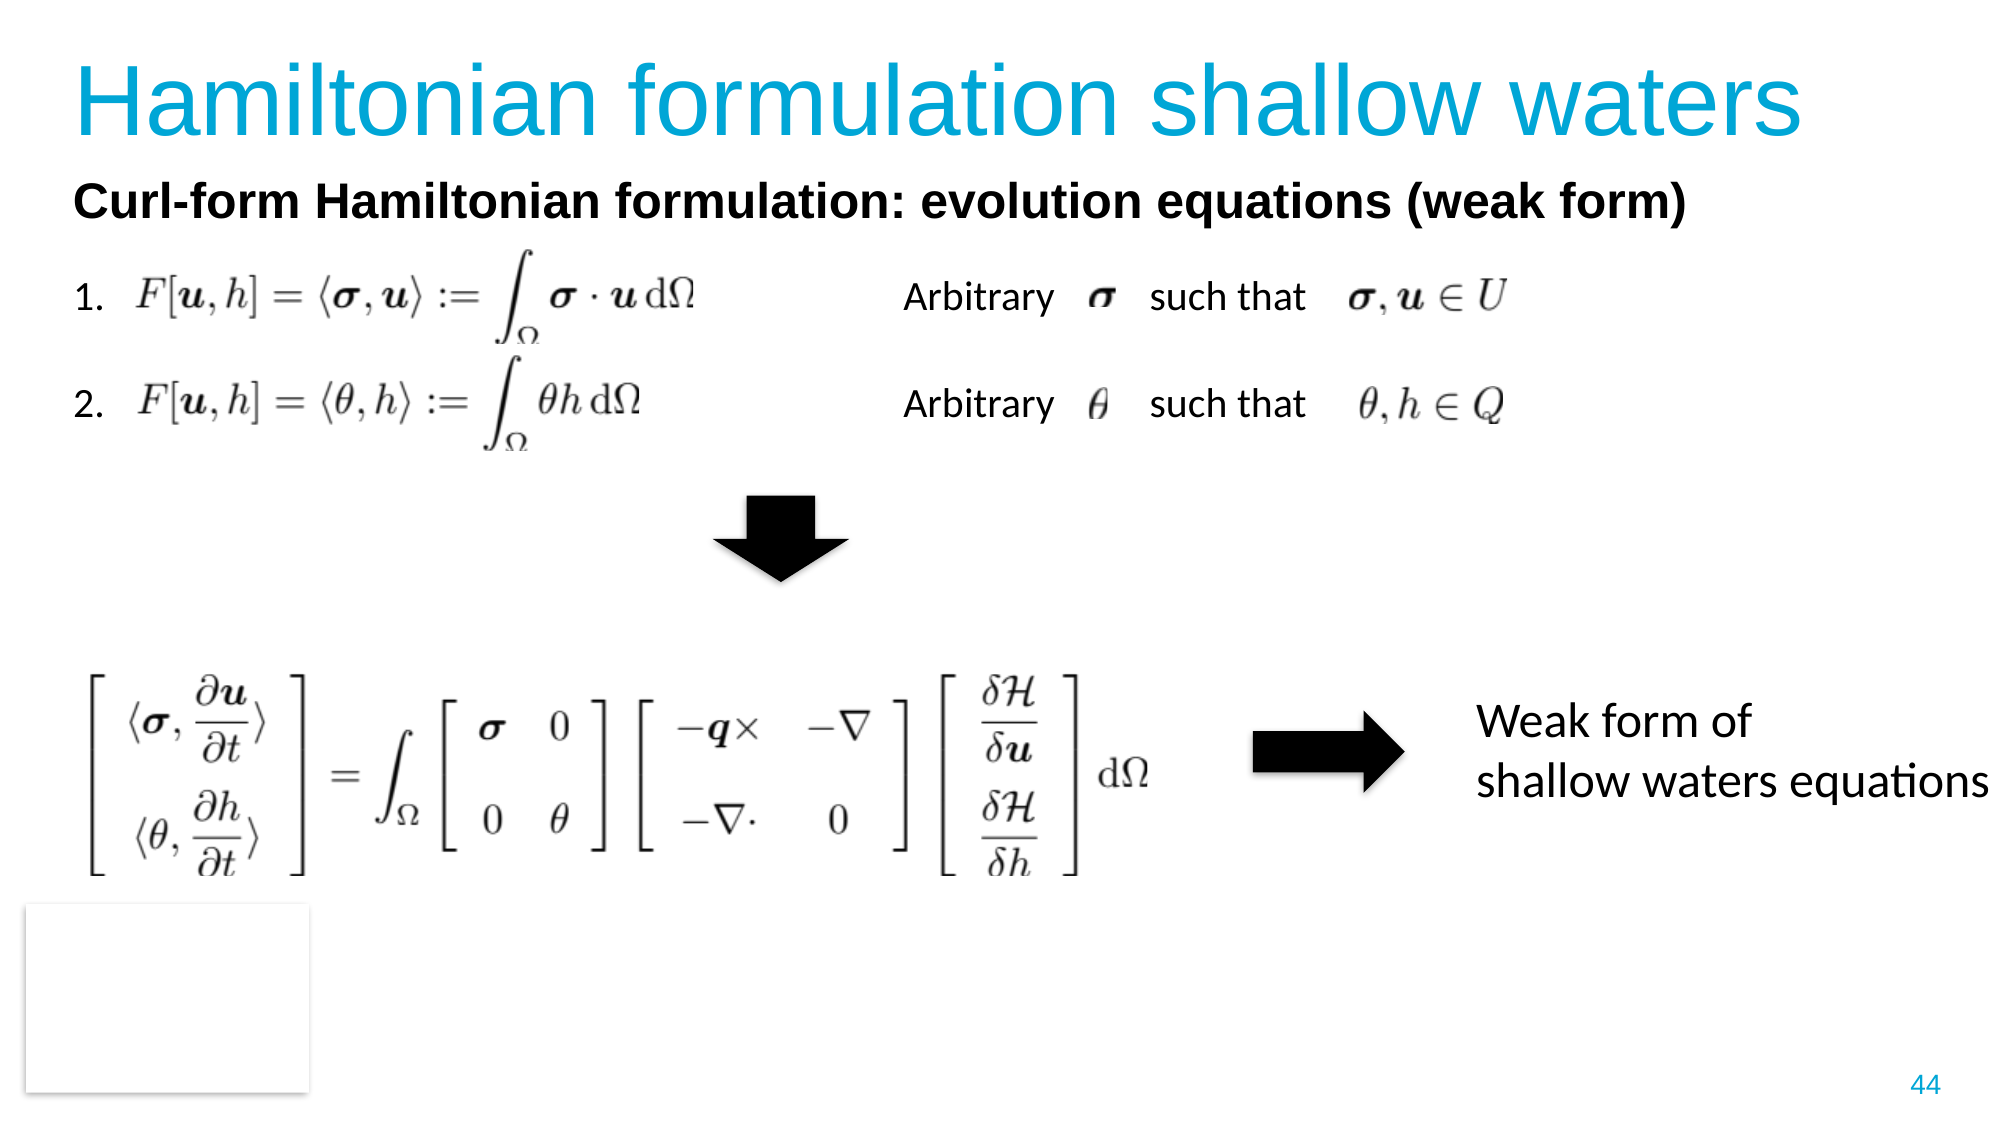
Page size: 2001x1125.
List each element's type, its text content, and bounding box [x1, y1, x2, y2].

title Hamiltonian formulation shallow waters [58, 17, 1939, 161]
text_box Weak form of shallow waters equations [1461, 679, 2000, 815]
picture [1358, 386, 1504, 424]
text_box 2. [58, 368, 120, 434]
text_box [711, 494, 851, 583]
picture [1348, 277, 1508, 316]
text_box [1252, 709, 1406, 794]
picture [1088, 285, 1116, 307]
picture [136, 354, 640, 451]
picture [1088, 387, 1108, 420]
picture [134, 247, 694, 345]
text_box Arbitrary such that [888, 368, 1324, 434]
text_box 1. [58, 261, 120, 327]
text_box Curl-form Hamiltonian formulation: evolution equations (weak form) [58, 161, 2000, 237]
text_box Arbitrary such that [888, 261, 1324, 327]
picture [88, 673, 1148, 876]
